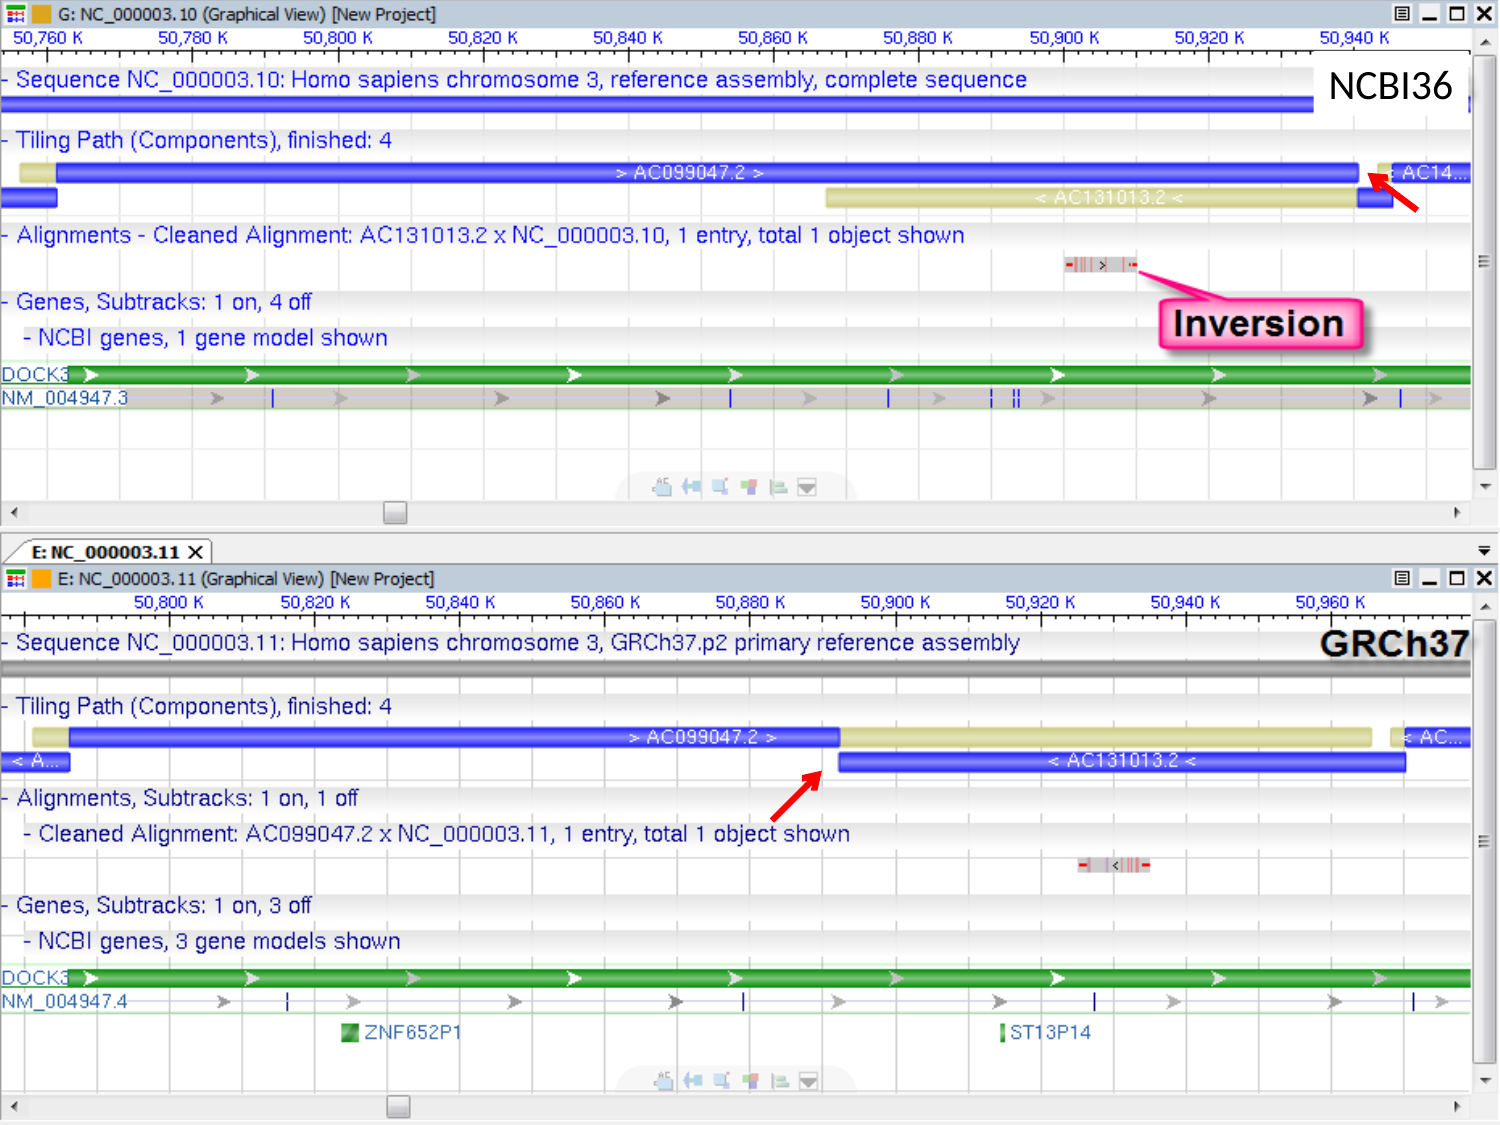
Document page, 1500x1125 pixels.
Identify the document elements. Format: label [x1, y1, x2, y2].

picture [0, 0, 1500, 1125]
text_box [1367, 172, 1418, 211]
text_box [771, 770, 823, 821]
